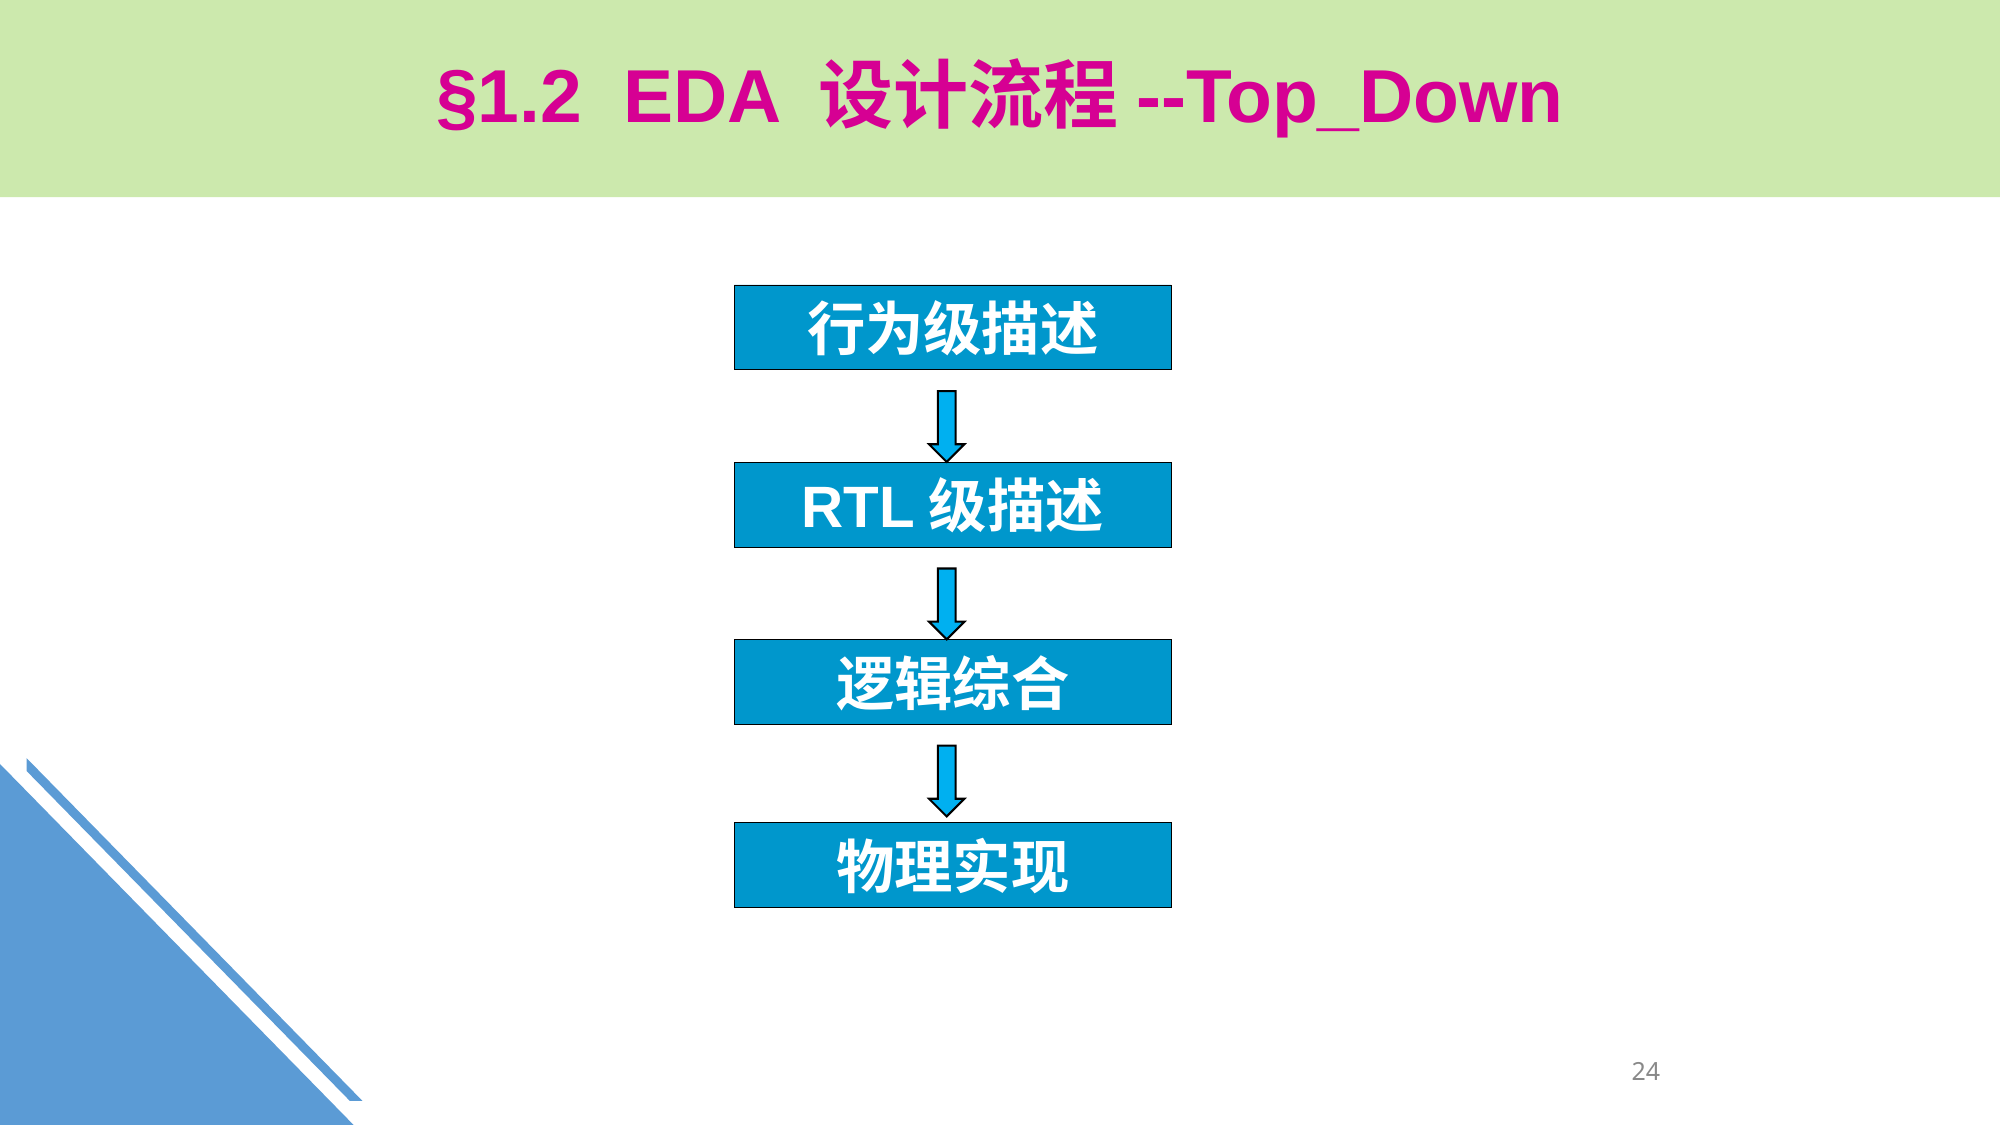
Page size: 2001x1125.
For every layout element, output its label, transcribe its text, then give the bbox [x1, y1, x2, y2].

text_box 24 [1325, 1042, 1675, 1103]
text_box §1.2 EDA 设计流程--Top_Down [0, 0, 2000, 198]
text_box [734, 745, 1172, 909]
text_box 行为级描述 [734, 284, 1172, 370]
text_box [734, 568, 1172, 726]
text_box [734, 391, 1172, 549]
